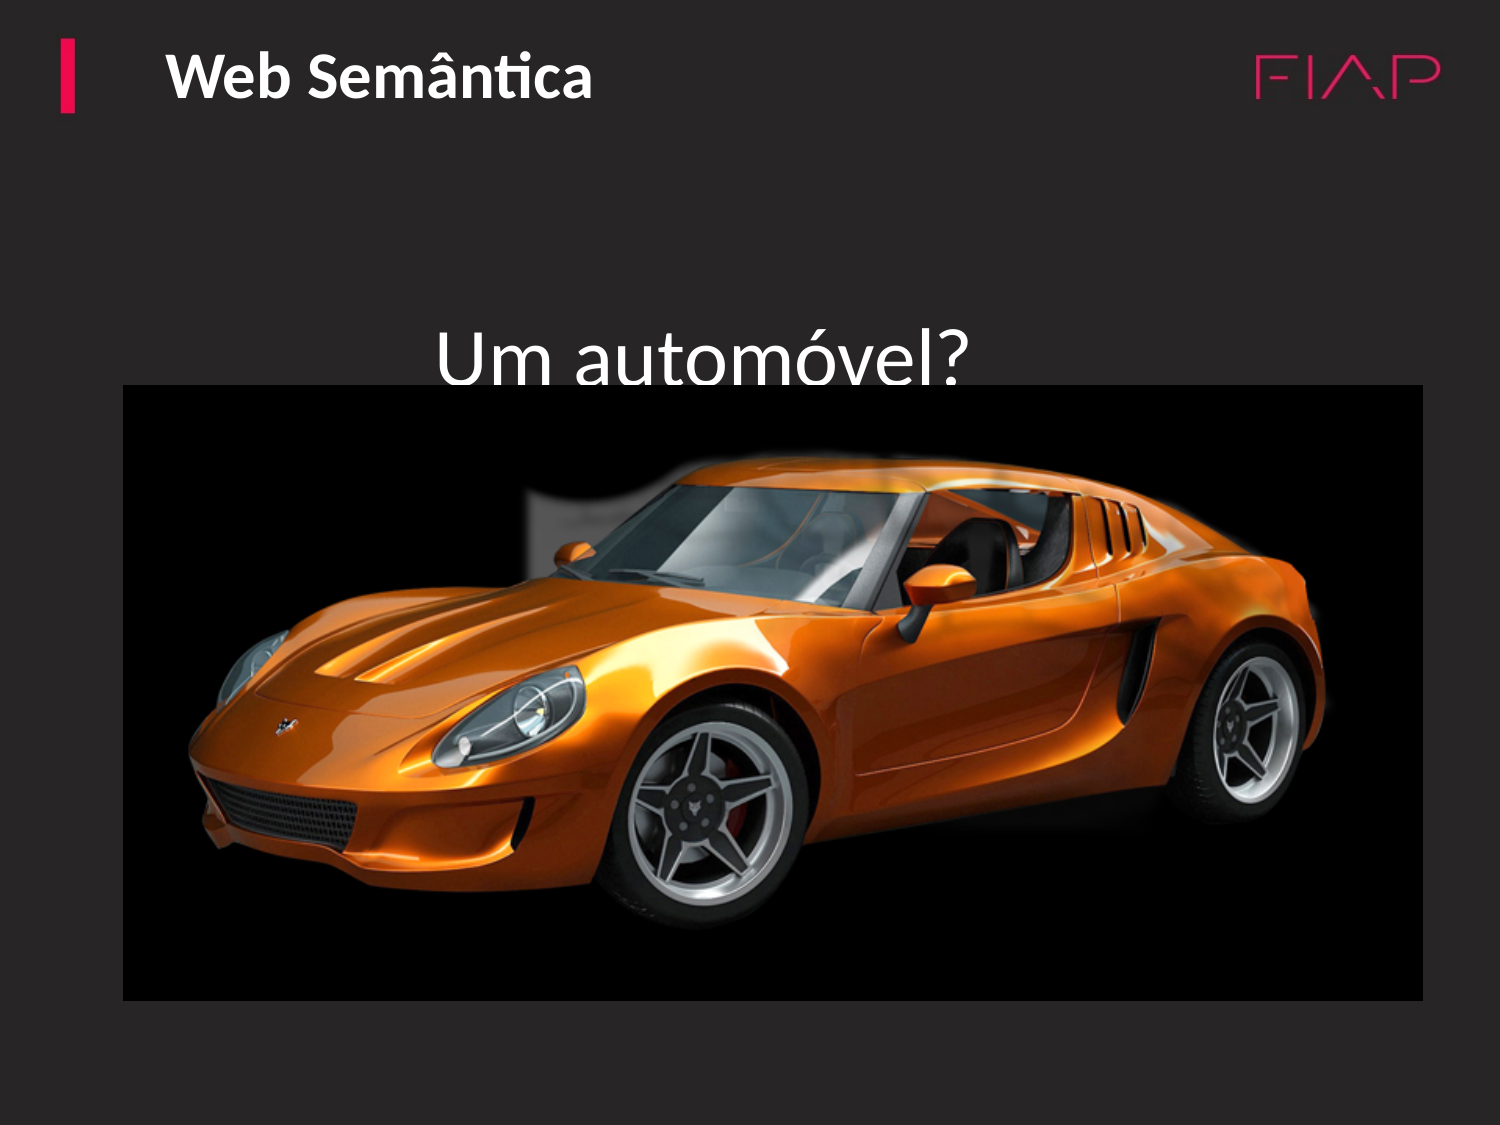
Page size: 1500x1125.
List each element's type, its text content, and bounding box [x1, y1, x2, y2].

picture [0, 0, 1500, 1125]
title Web Semântica [150, 35, 1500, 110]
text_box Um automóvel? [29, 196, 1380, 411]
